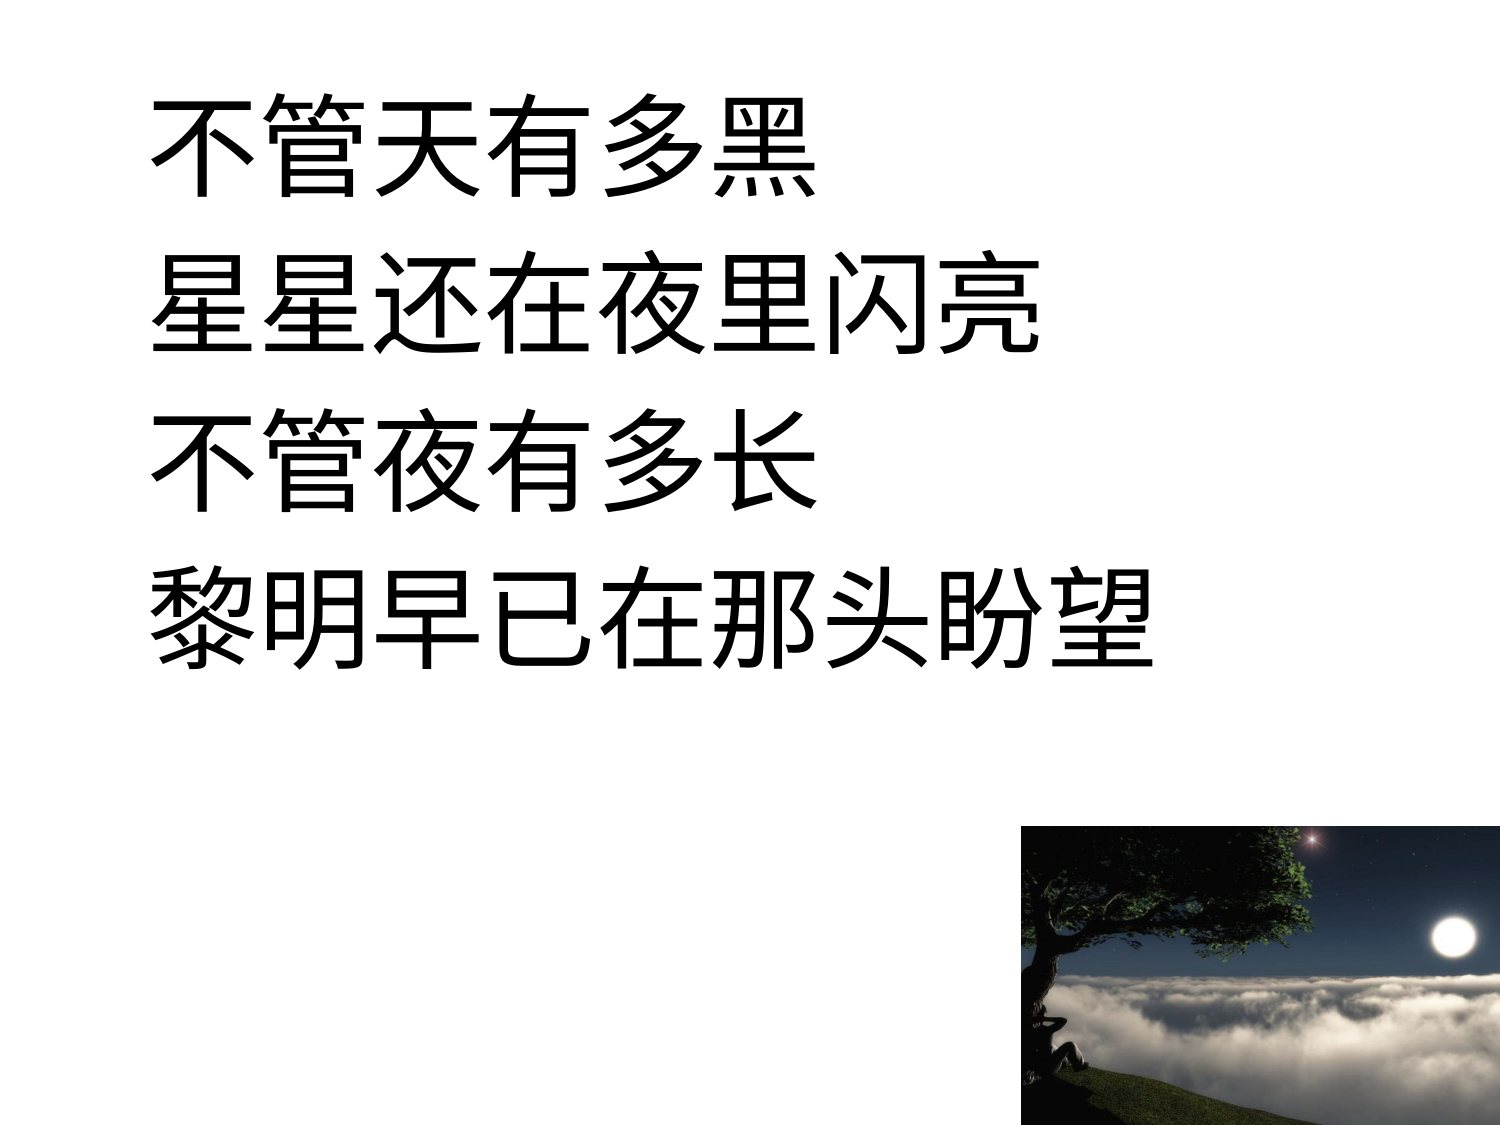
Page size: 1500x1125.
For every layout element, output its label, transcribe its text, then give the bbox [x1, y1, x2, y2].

picture [1021, 826, 1500, 1125]
list 不管天有多黑 星星还在夜里闪亮 不管夜有多长 黎明早已在那头盼望 [131, 68, 1323, 762]
